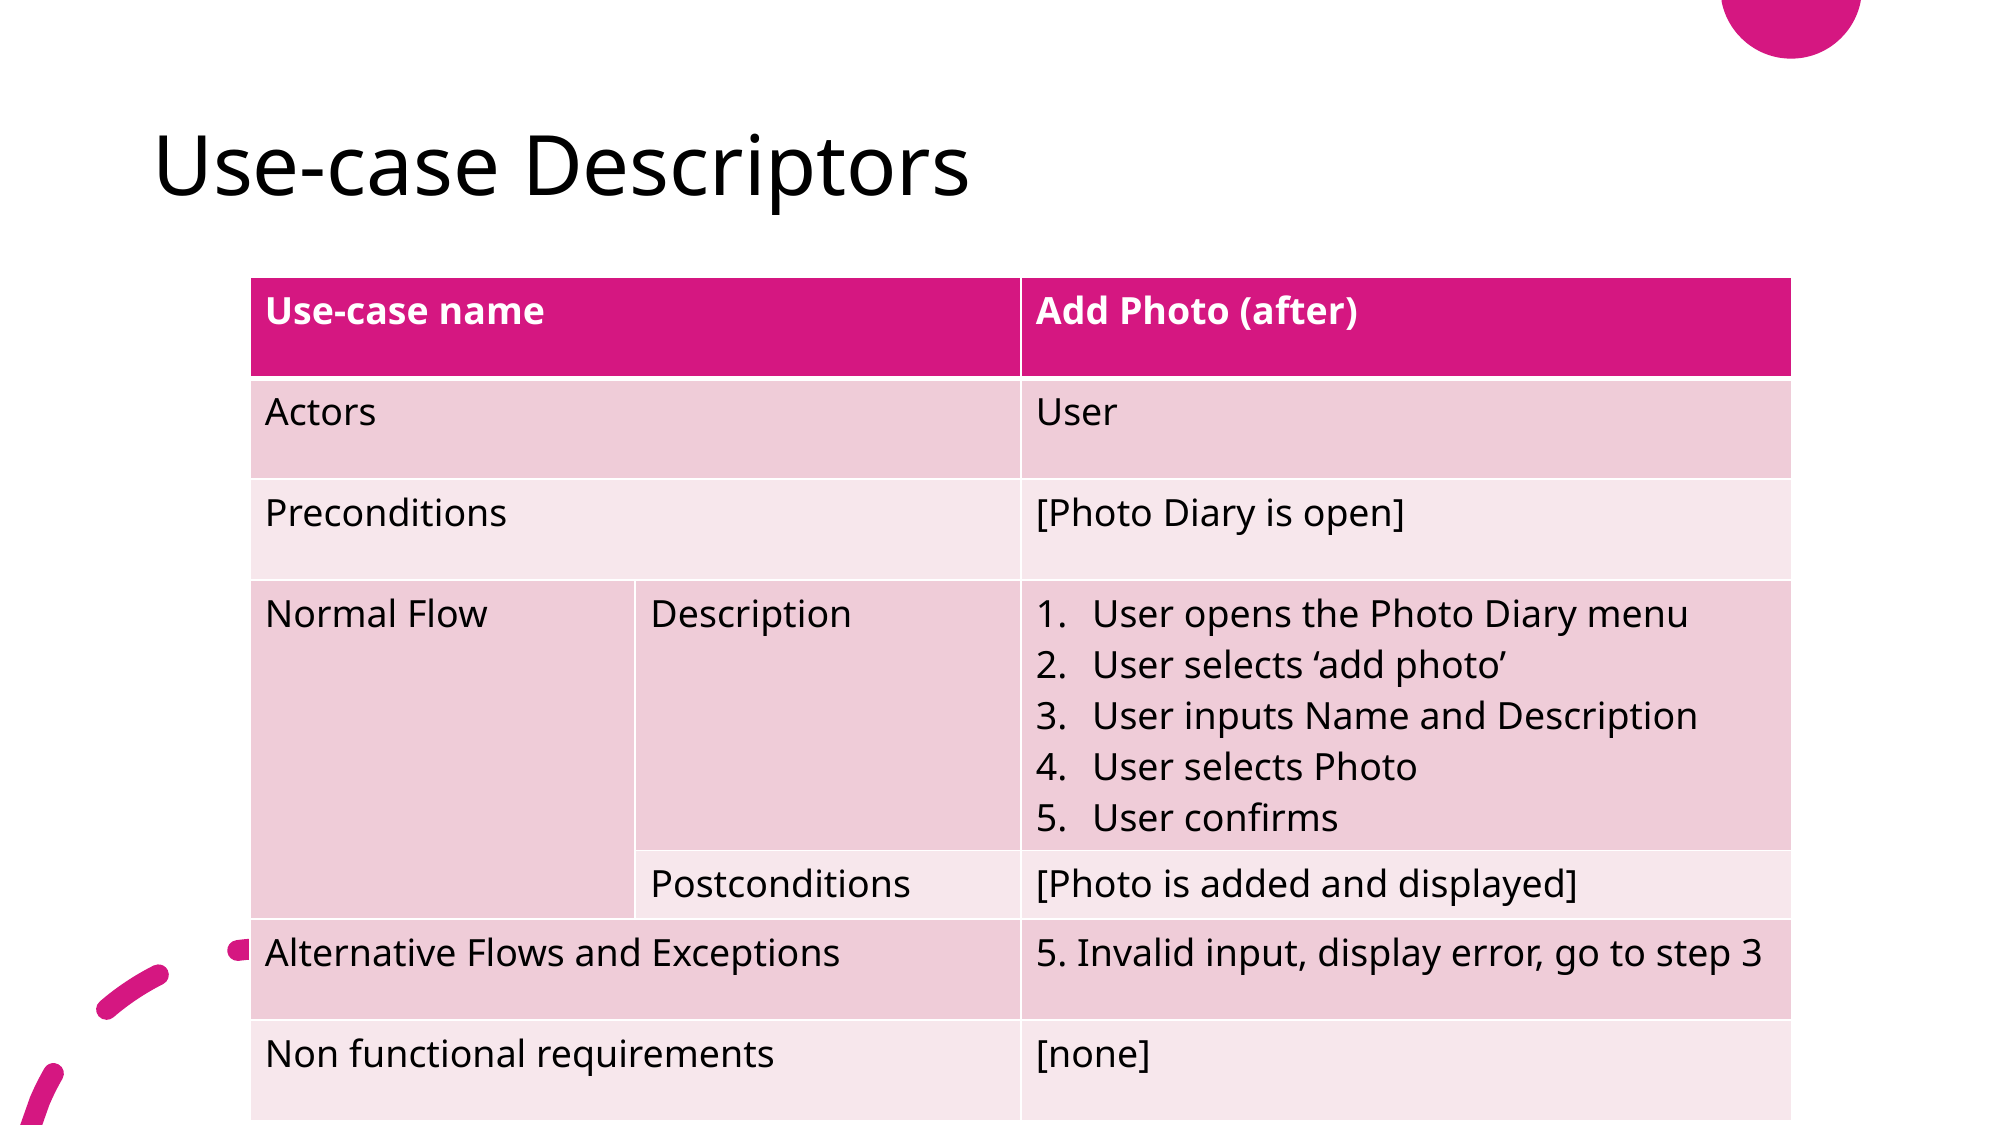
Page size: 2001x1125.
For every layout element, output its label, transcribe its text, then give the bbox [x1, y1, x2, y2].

table_cell Preconditions [251, 480, 1020, 579]
table_cell [Photo is added and displayed] [1022, 851, 1791, 918]
table_cell Non functional requirements [251, 1021, 1020, 1120]
table_cell User opens the Photo Diary menu User selects ‘add photo’ User inputs Name and Description User selects Photo User confirms [1022, 581, 1791, 850]
table_cell [none] [1022, 1021, 1791, 1120]
table_cell Description [636, 581, 1020, 850]
table_cell User [1022, 381, 1791, 478]
table_cell Actors [251, 381, 1020, 478]
table_cell Alternative Flows and Exceptions [251, 920, 1020, 1019]
table_cell Postconditions [636, 851, 1020, 918]
table_cell [Photo Diary is open] [1022, 480, 1791, 579]
table_cell Normal Flow [251, 581, 634, 918]
table_header Add Photo (after) [1022, 278, 1791, 376]
title Use-case Descriptors [137, 59, 1863, 278]
table_header Use-case name [251, 278, 1020, 376]
table_cell 5. Invalid input, display error, go to step 3 [1022, 920, 1791, 1019]
